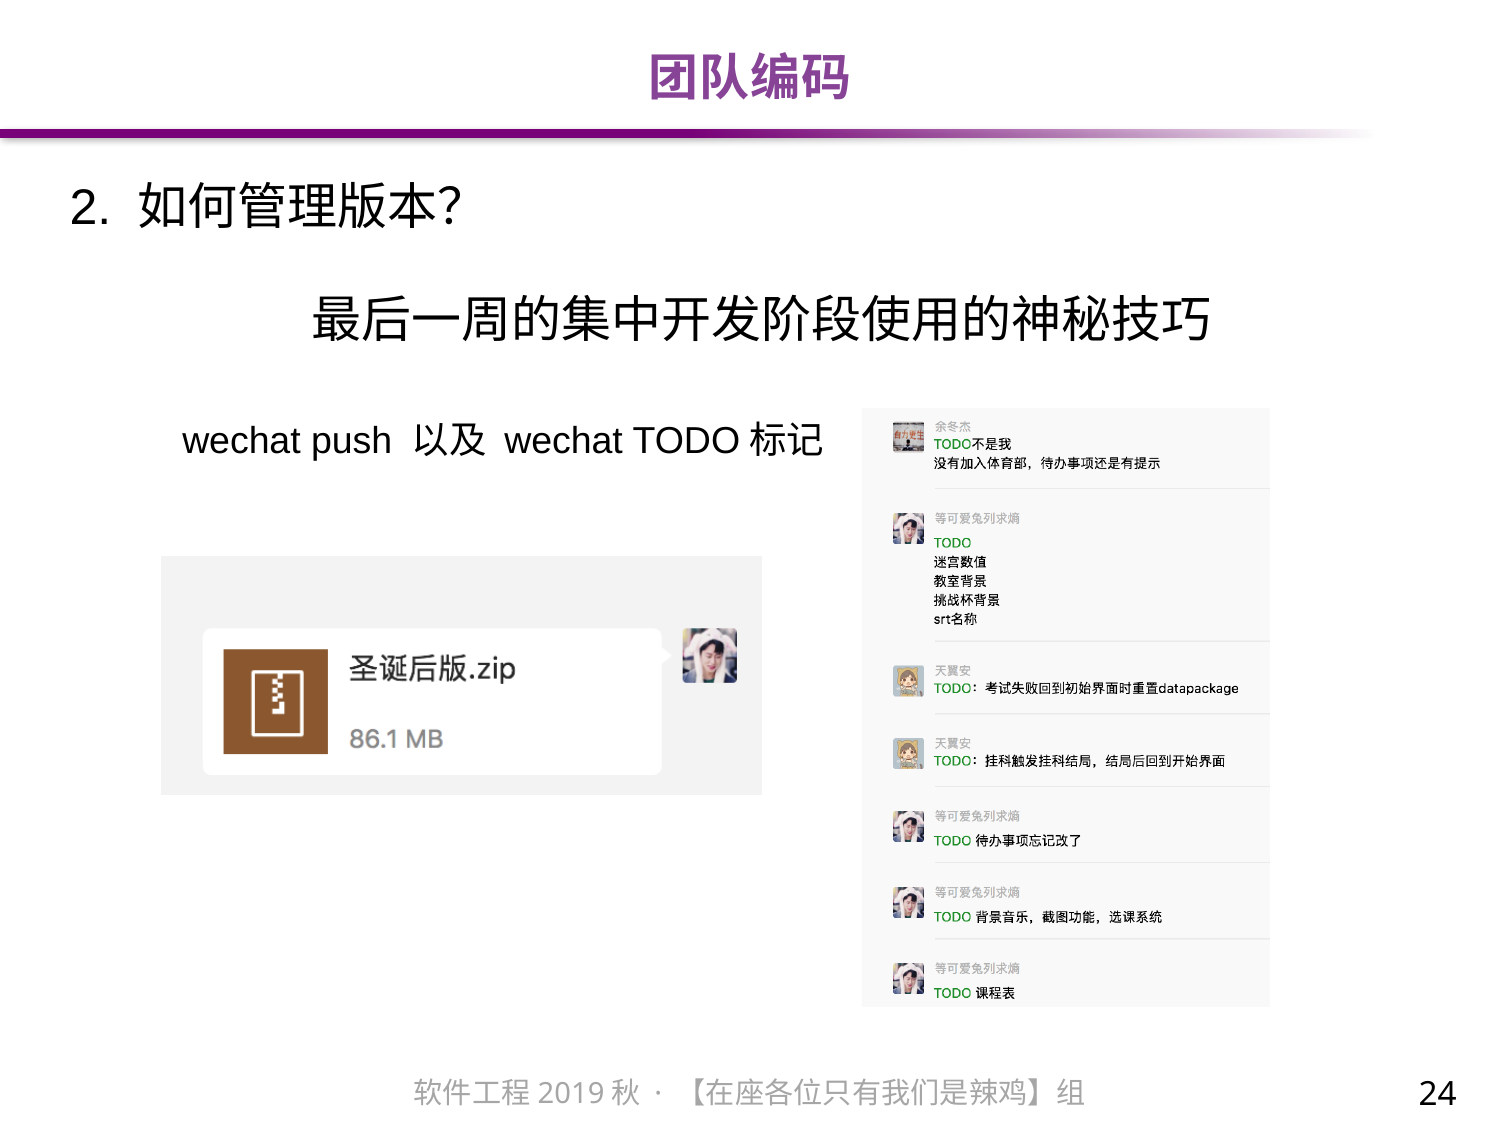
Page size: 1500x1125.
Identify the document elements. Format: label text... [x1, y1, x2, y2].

slide_number 24 [1403, 1065, 1500, 1125]
picture [161, 556, 762, 795]
text_box 2. 如何管理版本？ [54, 167, 503, 302]
title 团队编码 [75, 37, 1425, 118]
picture [862, 408, 1271, 1007]
text_box 最后一周的集中开发阶段使用的神秘技巧 [296, 280, 1227, 356]
text_box wechat push 以及 wechat TODO标记 [167, 408, 840, 469]
